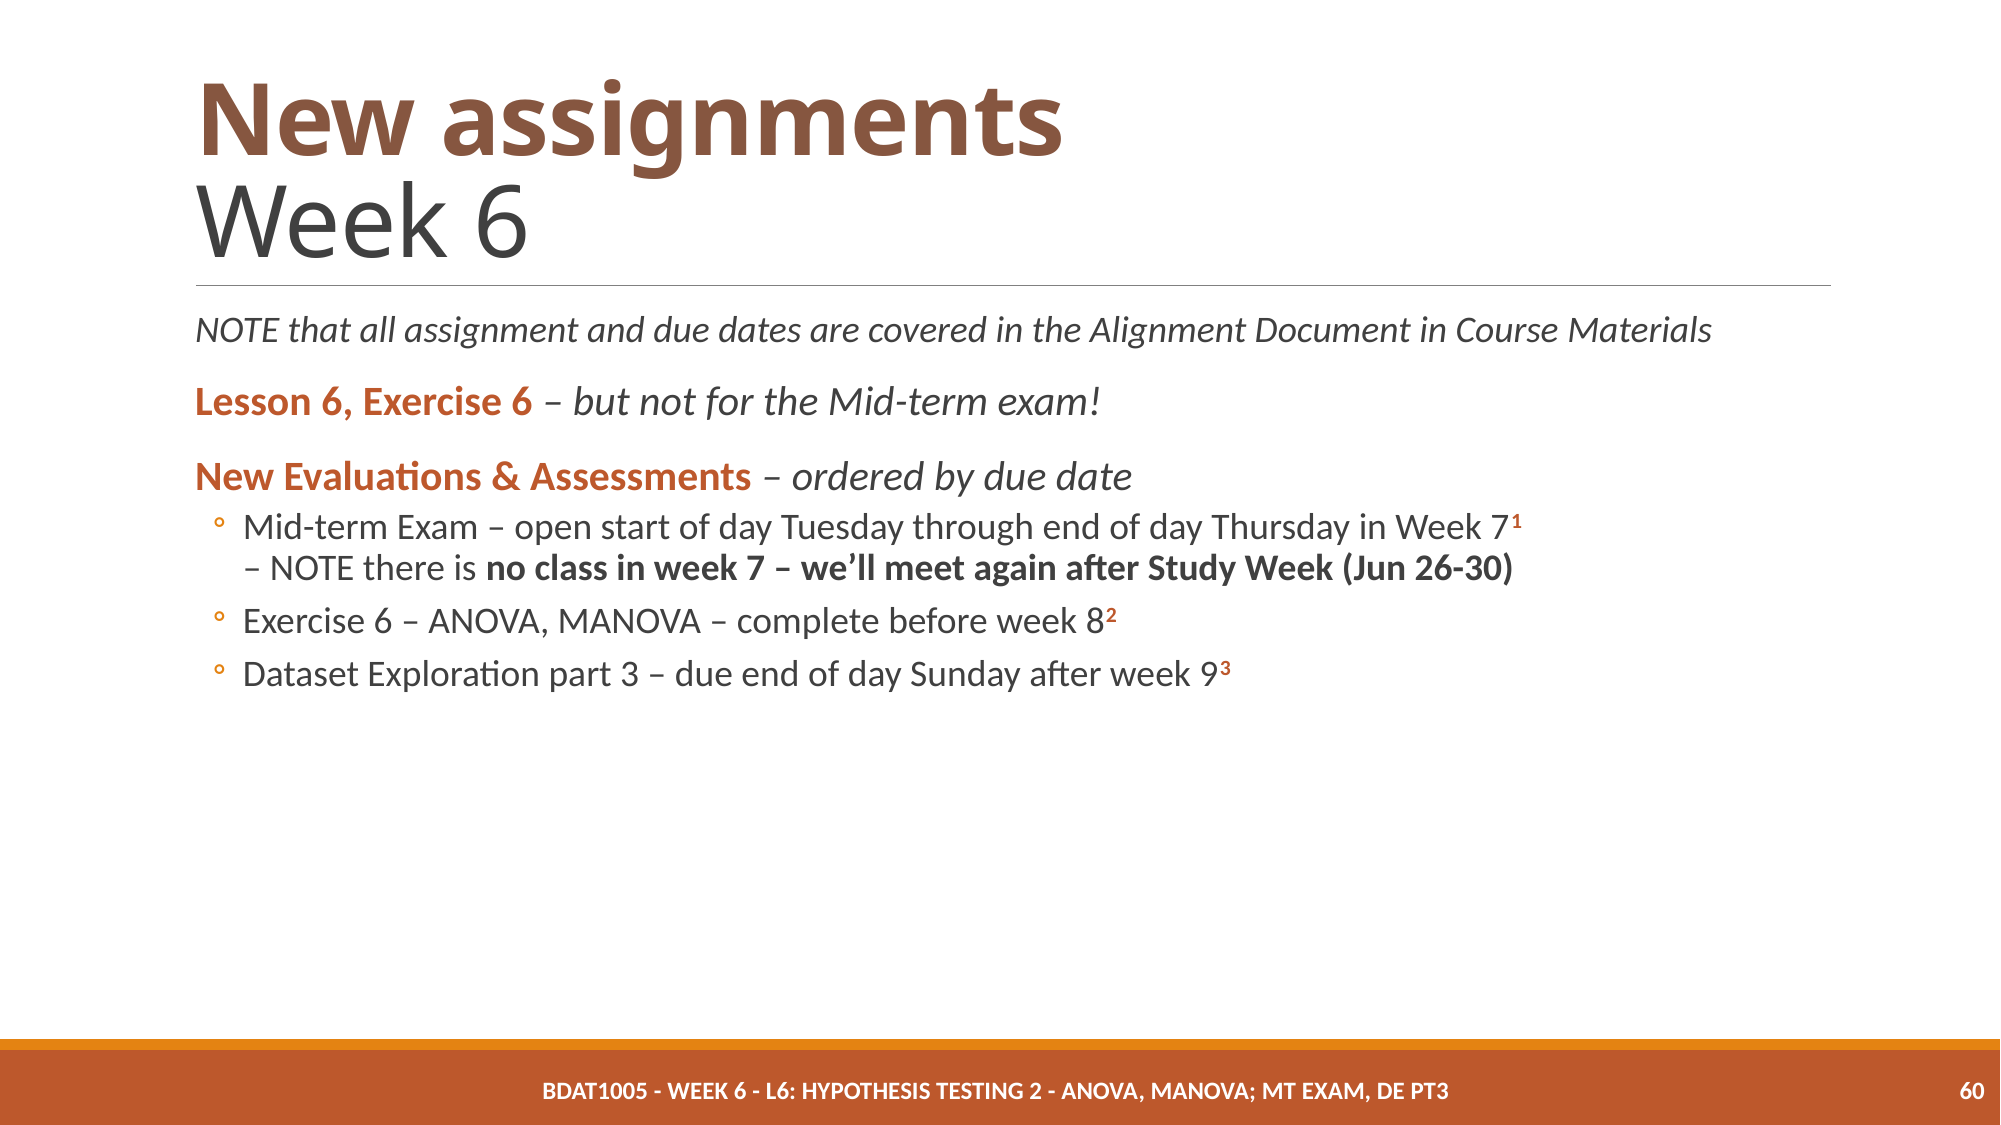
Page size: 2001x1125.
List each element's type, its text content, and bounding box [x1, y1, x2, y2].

title New assignments Week 6 [180, 47, 1830, 285]
slide_number 60 [1760, 1059, 2000, 1120]
list NOTE that all assignment and due dates are covered in the Alignment Document in Course Materials Lesson 6, Exercise 6 – but not for the Mid-term exam! New Evaluations & Assessments – ordered by due date Mid-term Exam – open start of day Tuesday through end of day Thursday in Week 71 – NOTE there is no class in week 7 – we’ll meet again after Study Week (Jun 26-30) Exercise 6 – ANOVA, MANOVA – complete before week 82 Dataset Exploration part 3 – due end of day Sunday after week 93 [180, 302, 1830, 963]
footer BDAT1005 - Week 6 - L6: Hypothesis Testing 2 - ANOVA, MANOVA; MT Exam, DE pt3 [263, 1059, 1730, 1120]
